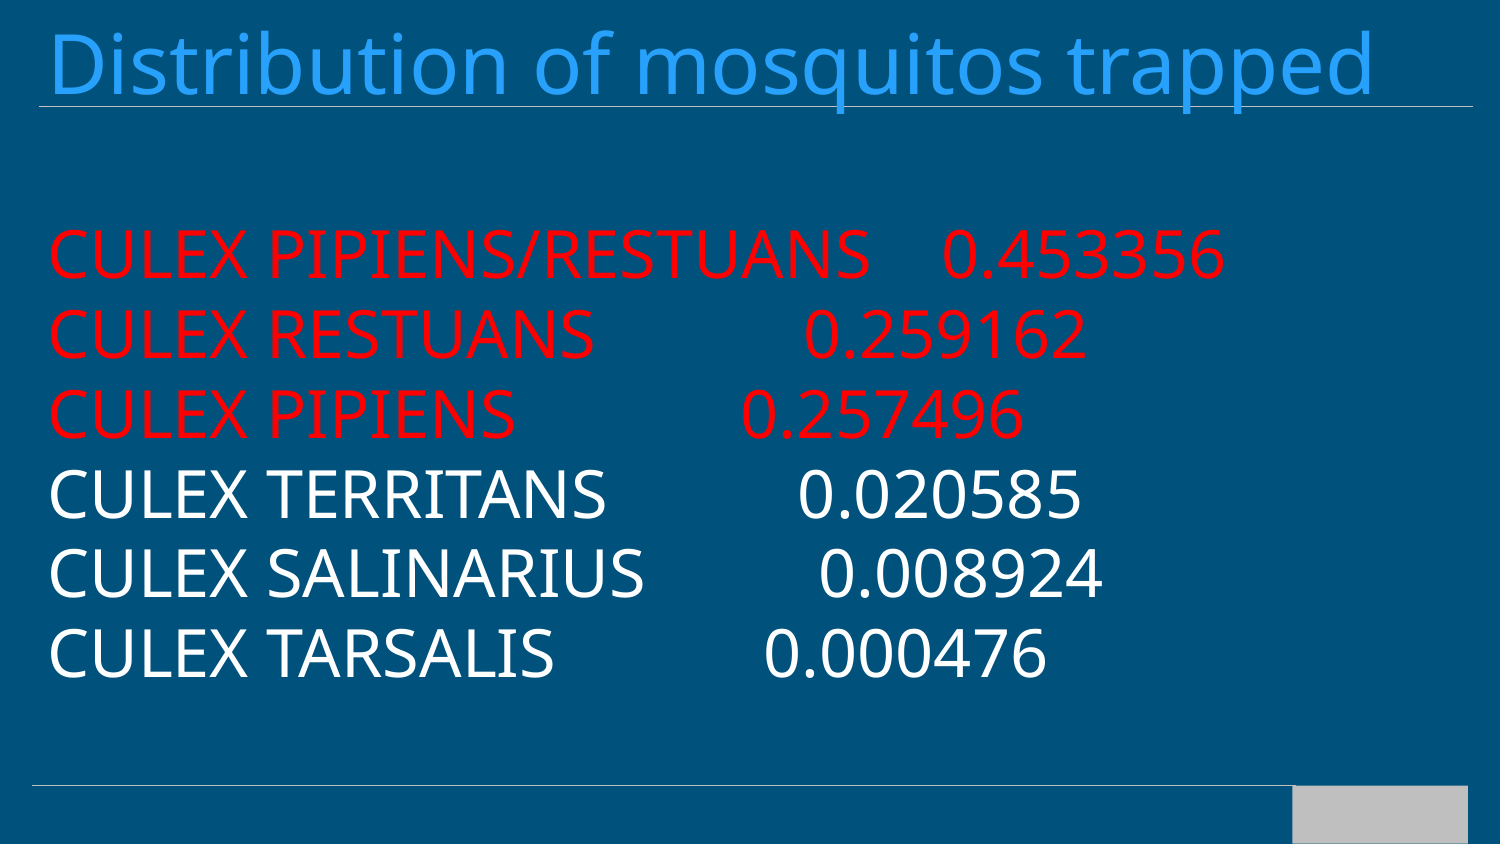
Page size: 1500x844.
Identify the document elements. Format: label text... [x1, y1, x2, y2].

picture [484, 390, 513, 438]
picture [503, 550, 535, 596]
picture [846, 351, 853, 358]
picture [876, 391, 907, 437]
picture [273, 231, 302, 277]
picture [791, 231, 828, 277]
picture [523, 629, 552, 677]
picture [945, 230, 975, 278]
picture [841, 511, 848, 518]
picture [52, 629, 86, 677]
picture [1192, 230, 1222, 278]
picture [1155, 231, 1184, 278]
picture [299, 630, 339, 676]
picture [516, 311, 553, 357]
picture [479, 471, 519, 517]
picture [454, 550, 494, 596]
picture [273, 311, 305, 357]
picture [861, 629, 891, 677]
picture [657, 231, 692, 277]
picture [346, 471, 378, 517]
picture [806, 670, 813, 677]
picture [623, 230, 652, 278]
picture [309, 391, 325, 437]
picture [548, 231, 580, 277]
picture [52, 230, 86, 278]
picture [179, 550, 205, 596]
picture [96, 471, 131, 518]
picture [783, 431, 790, 438]
picture [484, 230, 513, 278]
picture [348, 630, 380, 676]
picture [993, 549, 1023, 597]
picture [211, 391, 246, 437]
picture [935, 630, 969, 676]
picture [446, 471, 481, 517]
picture [179, 391, 205, 437]
picture [96, 231, 131, 278]
picture [410, 550, 447, 596]
picture [52, 310, 86, 358]
picture [527, 471, 564, 517]
picture [899, 629, 929, 677]
picture [179, 231, 205, 277]
picture [336, 231, 365, 277]
picture [613, 549, 642, 597]
picture [426, 471, 442, 517]
picture [52, 549, 86, 597]
picture [1077, 230, 1107, 278]
picture [372, 391, 388, 437]
picture [767, 629, 797, 677]
picture [469, 630, 495, 676]
picture [700, 231, 735, 278]
picture [1010, 470, 1040, 518]
picture [878, 549, 908, 597]
picture [1115, 230, 1145, 278]
picture [211, 471, 246, 517]
picture [822, 549, 852, 597]
picture [179, 630, 205, 676]
picture [861, 590, 868, 597]
picture [499, 630, 515, 676]
picture [1054, 310, 1084, 357]
picture [807, 310, 837, 358]
title Distribution of mosquitos trapped CULEX PIPIENS/RESTUANS 0.453356 CULEX RESTUANS 0.259162 CULEX PIPIENS 0.257496 CULEX TERRITANS 0.020585 CULEX SALINARIUS 0.008924 CULEX TARSALIS 0.000476 [32, 0, 1468, 123]
picture [314, 311, 340, 357]
picture [981, 311, 997, 357]
picture [145, 550, 171, 596]
picture [839, 230, 868, 278]
picture [953, 390, 983, 438]
picture [934, 470, 964, 518]
picture [310, 471, 336, 517]
picture [840, 391, 869, 438]
picture [939, 310, 969, 358]
picture [336, 391, 365, 437]
picture [425, 311, 460, 358]
picture [567, 550, 602, 597]
picture [742, 231, 782, 277]
picture [386, 629, 415, 677]
picture [1031, 549, 1061, 596]
picture [823, 629, 853, 677]
picture [211, 311, 246, 357]
picture [1040, 231, 1069, 278]
picture [991, 390, 1021, 438]
picture [399, 231, 425, 277]
picture [52, 390, 86, 438]
picture [801, 470, 831, 518]
picture [211, 231, 246, 277]
picture [399, 391, 425, 437]
picture [1016, 310, 1046, 358]
picture [372, 231, 388, 277]
picture [913, 391, 947, 437]
picture [563, 310, 592, 358]
picture [96, 391, 131, 438]
picture [179, 471, 205, 517]
picture [984, 271, 991, 278]
picture [436, 231, 473, 277]
picture [518, 231, 539, 277]
picture [145, 231, 171, 277]
picture [857, 470, 887, 518]
picture [267, 471, 302, 517]
picture [999, 231, 1033, 277]
picture [352, 550, 378, 596]
picture [145, 391, 171, 437]
picture [96, 311, 131, 358]
picture [575, 470, 604, 518]
picture [145, 471, 171, 517]
picture [541, 550, 557, 596]
picture [145, 630, 171, 676]
picture [96, 550, 131, 597]
picture [383, 550, 399, 596]
picture [348, 310, 377, 358]
picture [273, 391, 302, 437]
picture [1014, 629, 1044, 677]
picture [744, 390, 774, 438]
picture [267, 630, 302, 676]
picture [973, 471, 1002, 518]
picture [436, 391, 473, 437]
picture [382, 311, 417, 357]
picture [863, 310, 893, 357]
picture [52, 470, 86, 518]
picture [309, 231, 325, 277]
picture [211, 550, 246, 596]
picture [388, 471, 420, 517]
picture [975, 630, 1006, 676]
picture [1050, 471, 1079, 518]
picture [211, 630, 246, 676]
picture [467, 311, 507, 357]
picture [179, 311, 205, 357]
picture [589, 231, 615, 277]
picture [145, 311, 171, 357]
picture [902, 311, 931, 358]
picture [303, 550, 343, 596]
picture [420, 630, 460, 676]
picture [955, 549, 985, 597]
picture [800, 390, 830, 437]
picture [896, 470, 926, 517]
picture [1067, 550, 1101, 596]
picture [270, 549, 299, 597]
picture [96, 630, 131, 677]
picture [916, 549, 946, 597]
